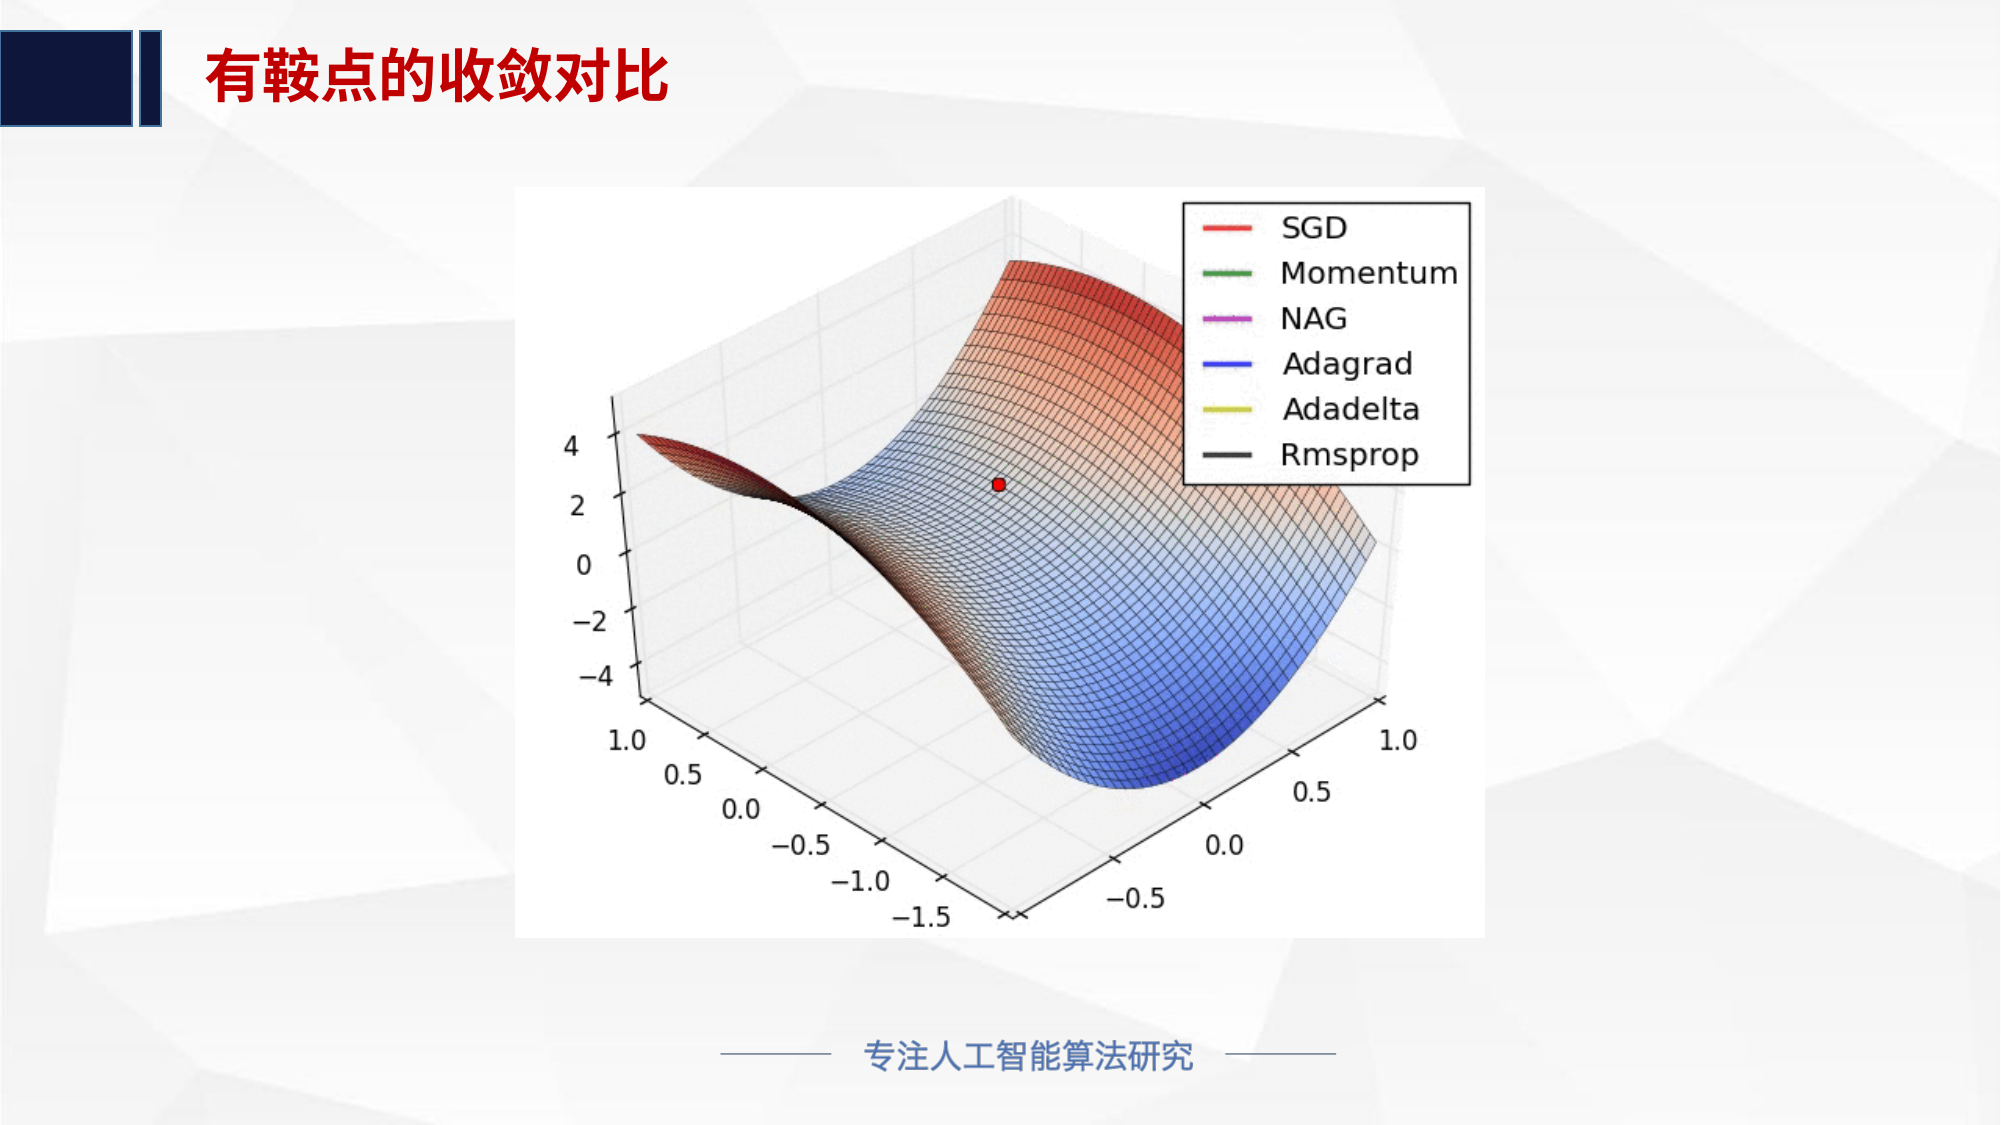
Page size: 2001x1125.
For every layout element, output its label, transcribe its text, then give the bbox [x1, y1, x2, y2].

picture [0, 0, 2001, 1125]
text_box [139, 30, 162, 127]
text_box [0, 30, 133, 127]
text_box 有鞍点的收敛对比 [189, 32, 981, 117]
